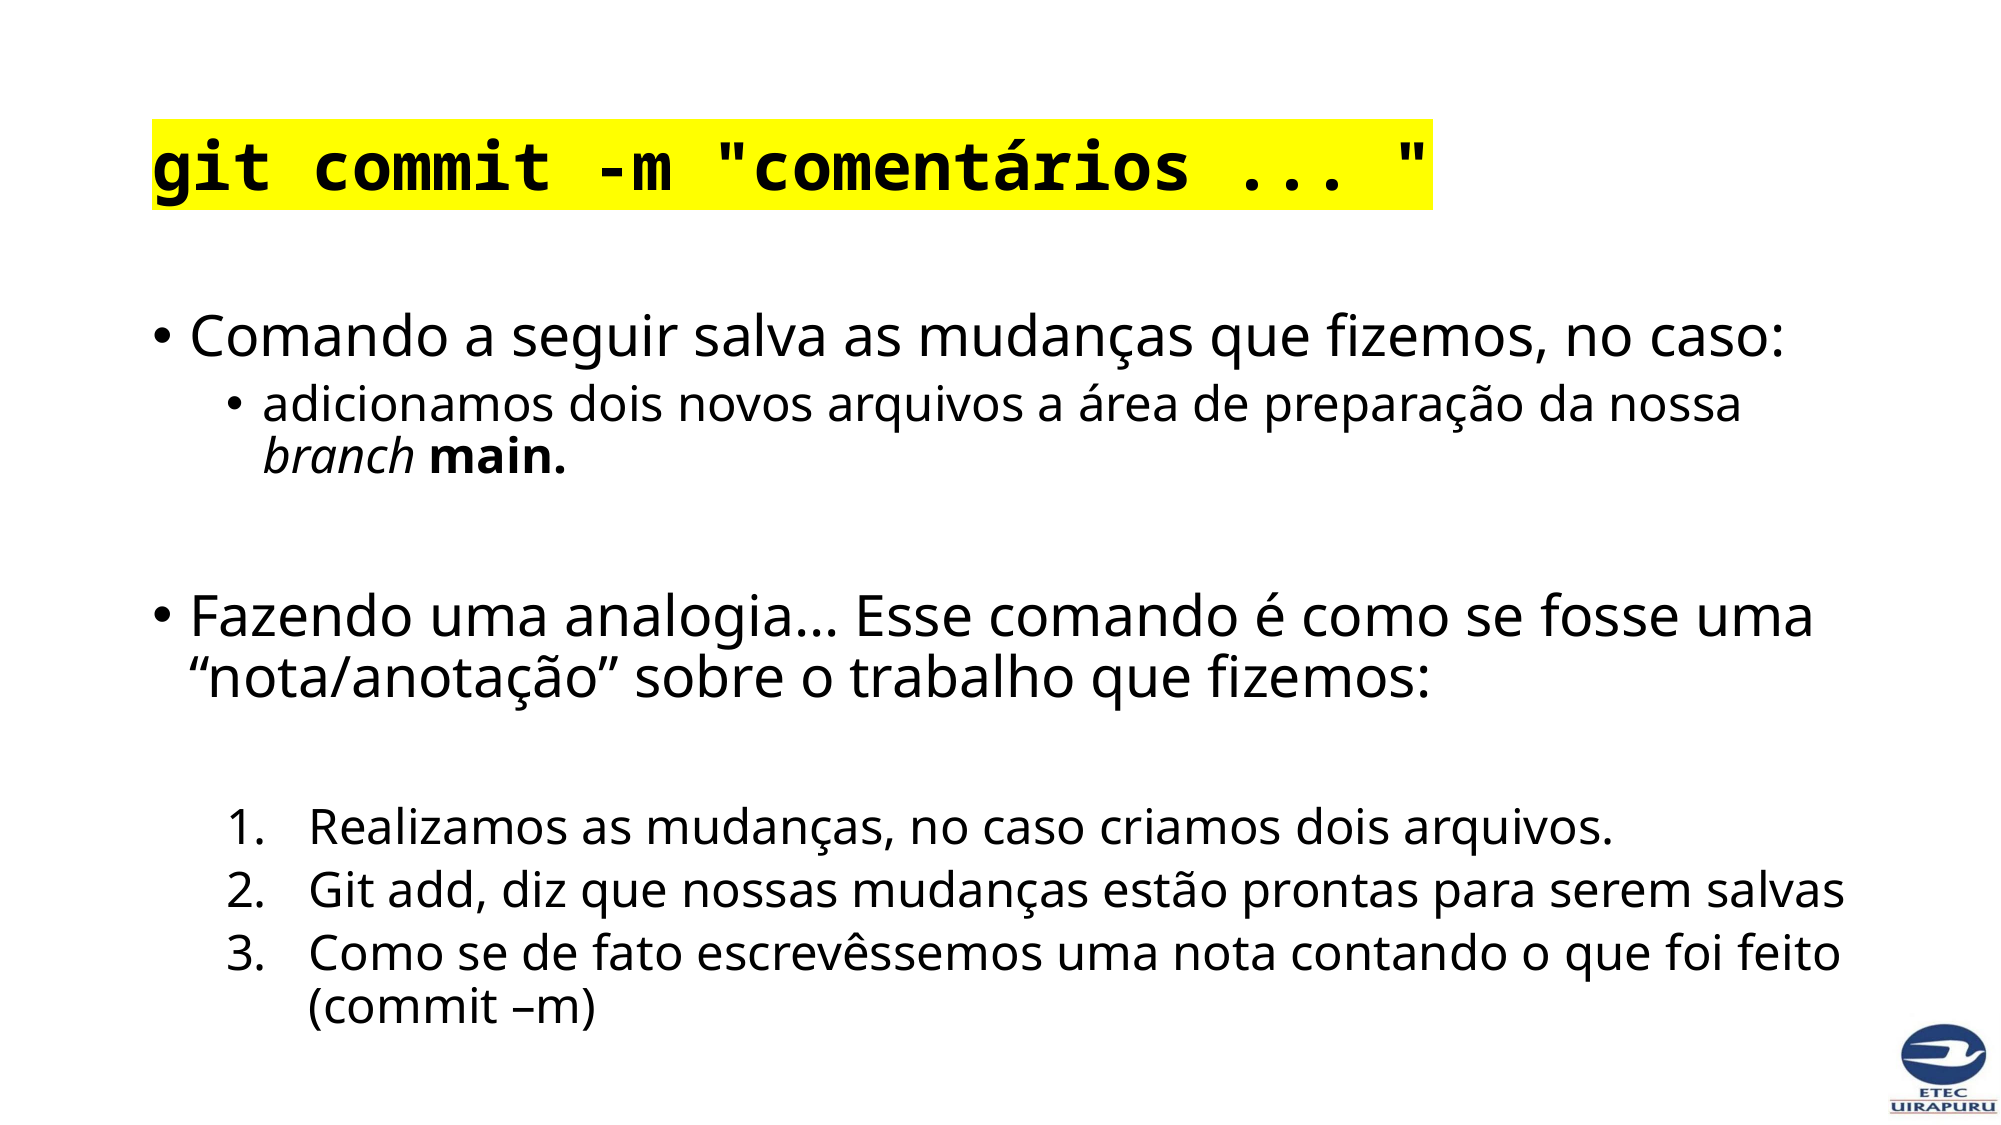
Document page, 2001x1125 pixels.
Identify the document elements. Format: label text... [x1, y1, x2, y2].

picture [1888, 1012, 2000, 1125]
title git commit -m "comentários ... " [137, 59, 1863, 278]
list Comando a seguir salva as mudanças que fizemos, no caso: adicionamos dois novos arquivos a área de preparação da nossa branch main. Fazendo uma analogia... Esse comando é como se fosse uma “nota/anotação” sobre o trabalho que fizemos: Realizamos as mudanças, no caso criamos dois arquivos. Git add, diz que nossas mudanças estão prontas para serem salvas Como se de fato escrevêssemos uma nota contando o que foi feito (commit –m) [137, 299, 1863, 1089]
